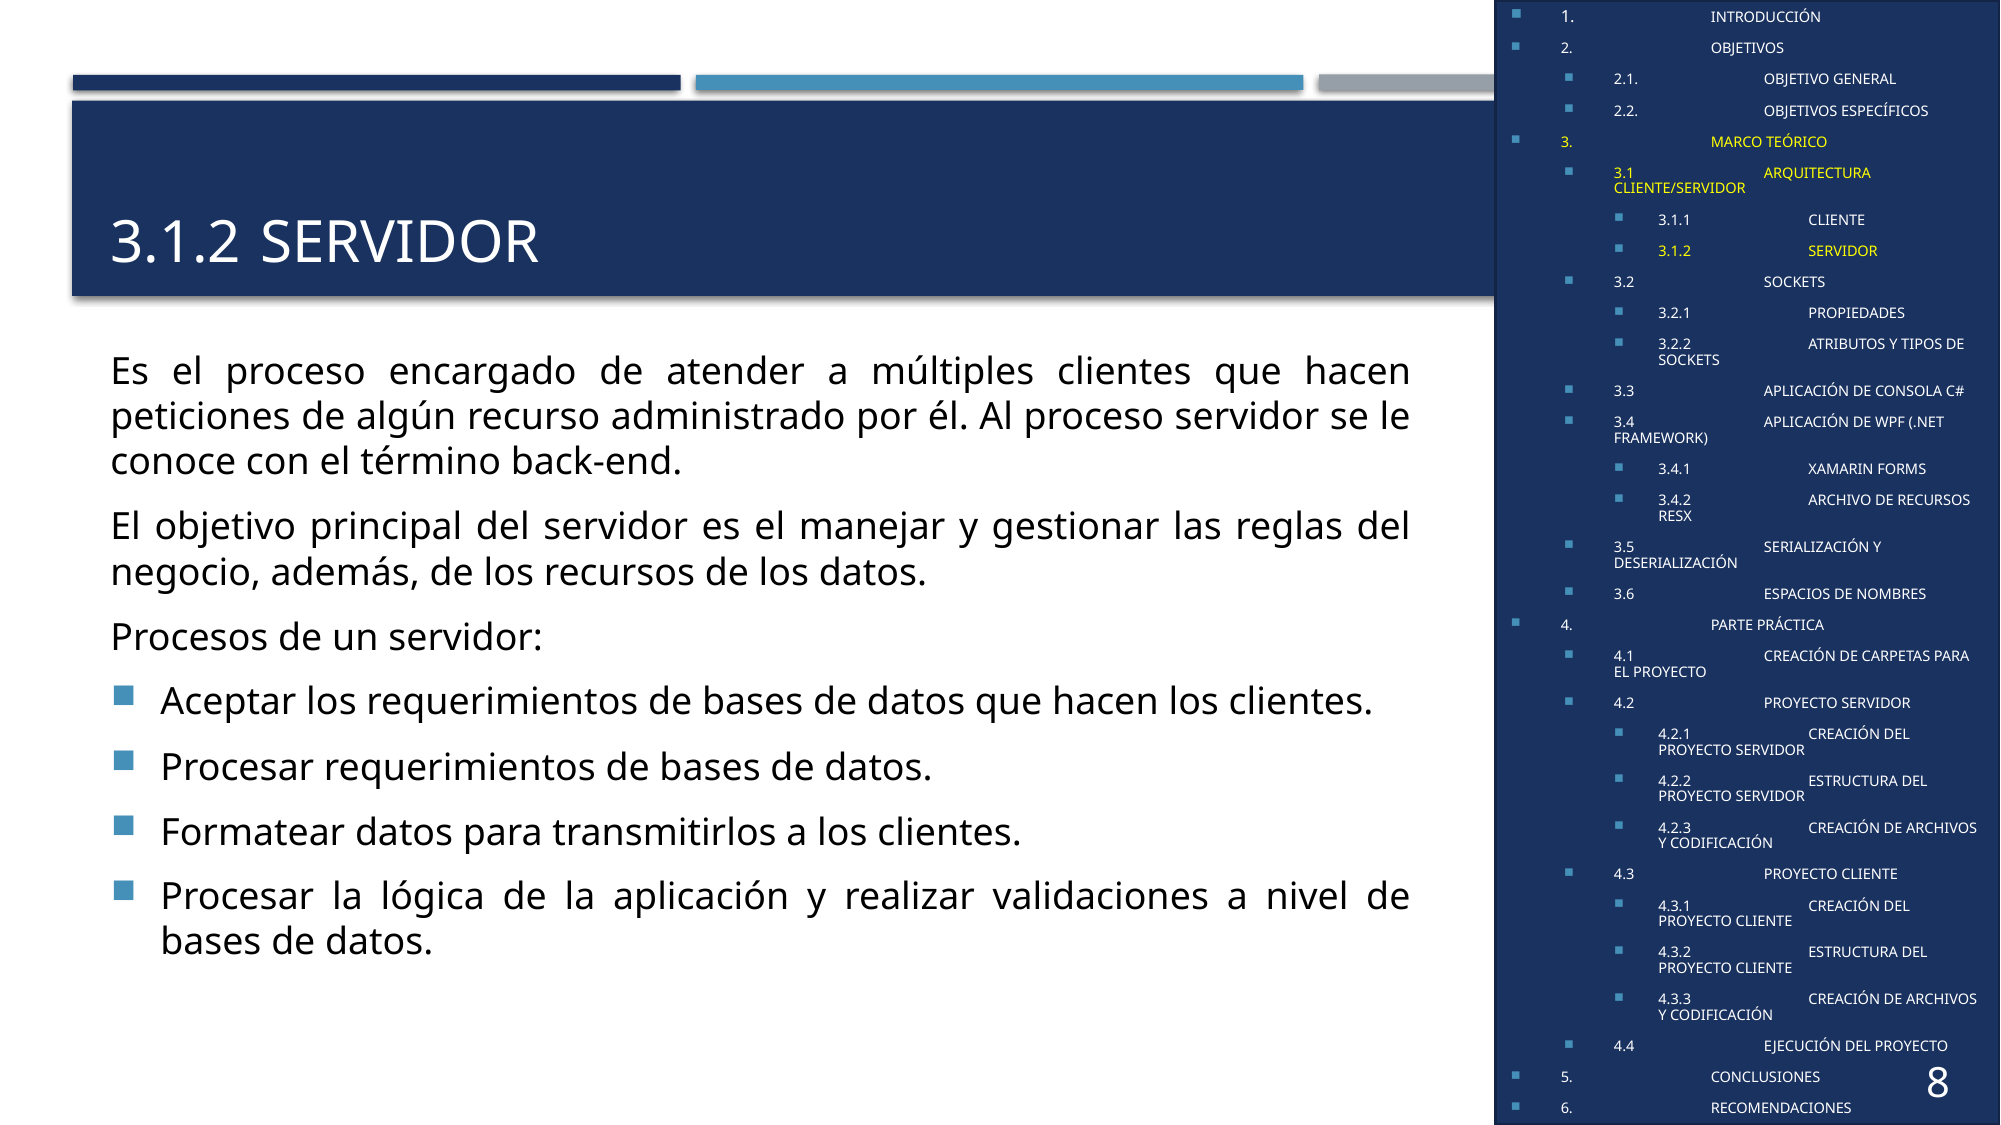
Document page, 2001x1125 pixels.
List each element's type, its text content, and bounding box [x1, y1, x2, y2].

text_box 1. INTRODUCCIÓN 2. OBJETIVOS 2.1. OBJETIVO GENERAL 2.2. OBJETIVOS ESPECÍFICOS 3. MARCO TEÓRICO 3.1 ARQUITECTURA CLIENTE/SERVIDOR 3.1.1 CLIENTE 3.1.2 SERVIDOR 3.2 SOCKETS 3.2.1 PROPIEDADES 3.2.2 ATRIBUTOS Y TIPOS DE SOCKETS 3.3 APLICACIÓN DE CONSOLA C# 3.4 APLICACIÓN DE WPF (.NET FRAMEWORK) 3.4.1 XAMARIN FORMS 3.4.2 ARCHIVO DE RECURSOS RESX 3.5 SERIALIZACIÓN Y DESERIALIZACIÓN 3.6 ESPACIOS DE NOMBRES 4. PARTE PRÁCTICA 4.1 CREACIÓN DE CARPETAS PARA EL PROYECTO 4.2 PROYECTO SERVIDOR 4.2.1 CREACIÓN DEL PROYECTO SERVIDOR 4.2.2 ESTRUCTURA DEL PROYECTO SERVIDOR 4.2.3 CREACIÓN DE ARCHIVOS Y CODIFICACIÓN 4.3 PROYECTO CLIENTE 4.3.1 CREACIÓN DEL PROYECTO CLIENTE 4.3.2 ESTRUCTURA DEL PROYECTO CLIENTE 4.3.3 CREACIÓN DE ARCHIVOS Y CODIFICACIÓN 4.4 EJECUCIÓN DEL PROYECTO 5. CONCLUSIONES 6. RECOMENDACIONES [1494, 0, 2000, 1125]
text_box 8 [1911, 1047, 1973, 1113]
list Es el proceso encargado de atender a múltiples clientes que hacen peticiones de algún recurso administrado por él. Al proceso servidor se le conoce con el término back-end. El objetivo principal del servidor es el manejar y gestionar las reglas del negocio, además, de los recursos de los datos. Procesos de un servidor: Aceptar los requerimientos de bases de datos que hacen los clientes. Procesar requerimientos de bases de datos. Formatear datos para transmitirlos a los clientes. Procesar la lógica de la aplicación y realizar validaciones a nivel de bases de datos. [95, 324, 1428, 986]
title 3.1.2 SERVIDOR [95, 115, 1494, 282]
